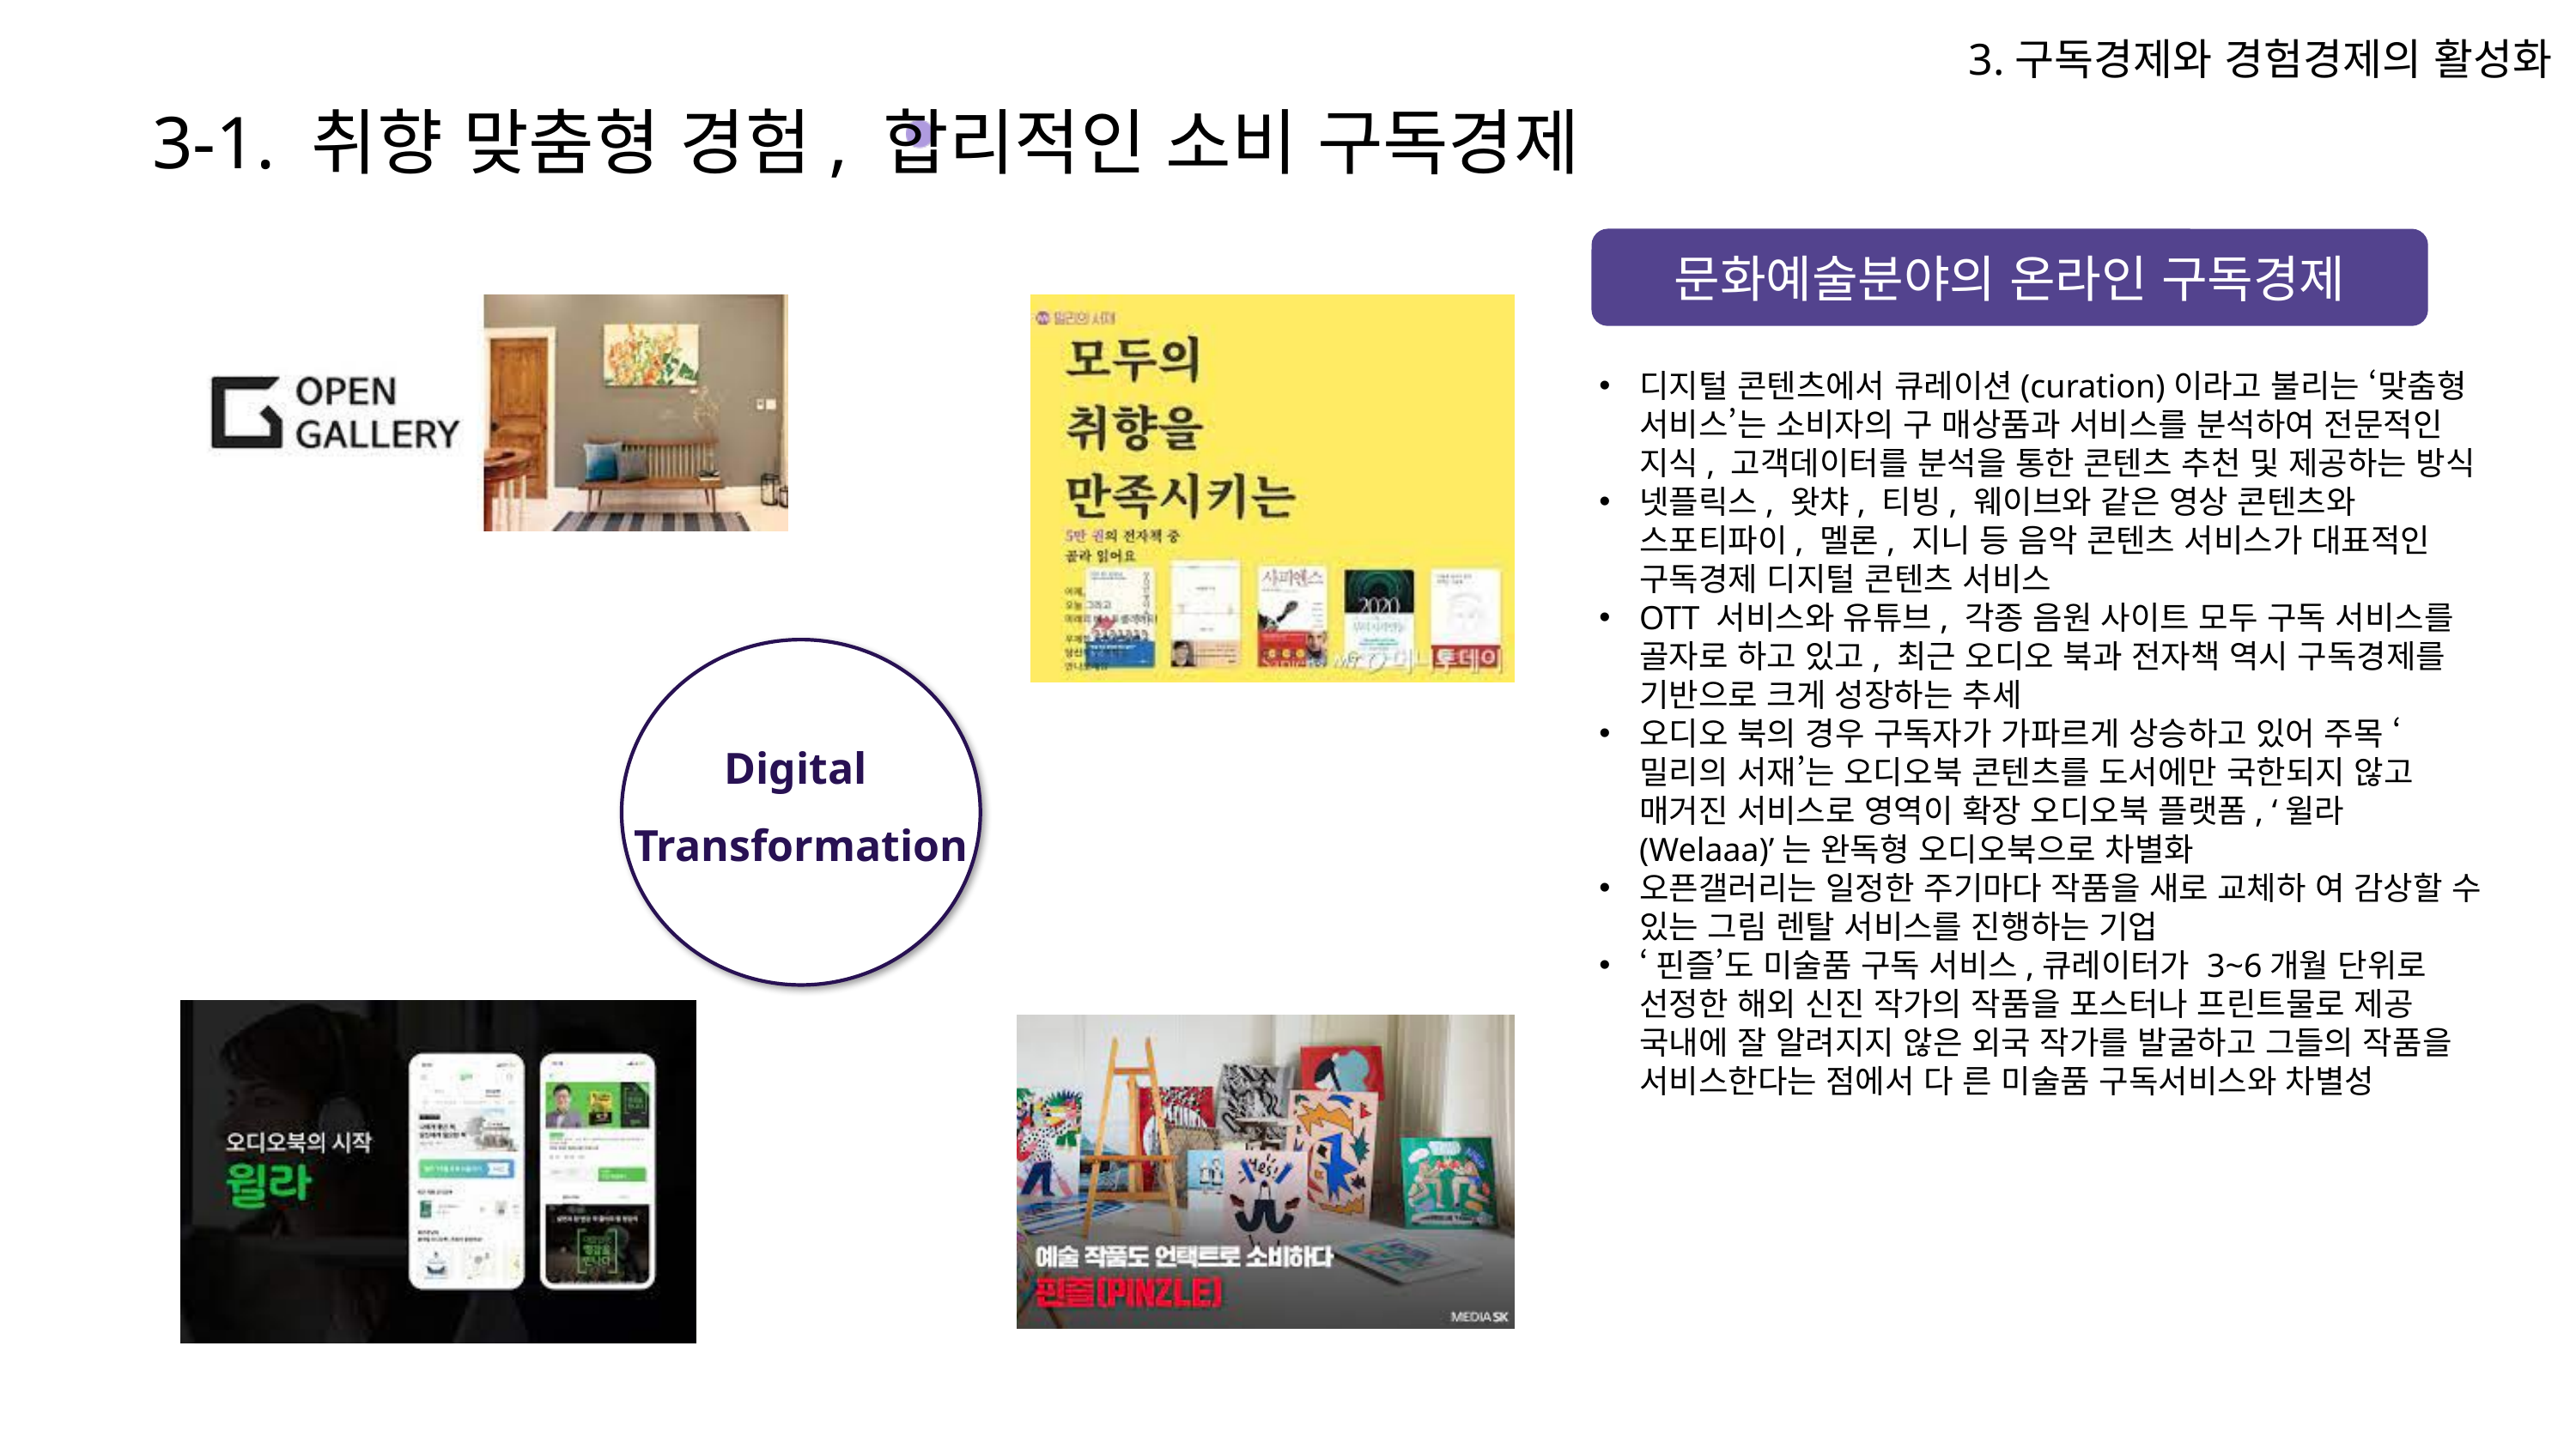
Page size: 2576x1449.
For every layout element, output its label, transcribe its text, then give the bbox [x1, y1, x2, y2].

picture [1016, 1015, 1515, 1330]
text_box Digital Transformation [621, 640, 981, 985]
picture [180, 1000, 696, 1344]
text_box 3-1. 취향 맞춤형 경험, 합리적인 소비 구독경제 [139, 91, 2526, 190]
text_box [906, 120, 934, 149]
picture [1030, 294, 1515, 682]
picture [180, 294, 789, 531]
text_box 디지털 콘텐츠에서 큐레이션(curation)이라고 불리는 ‘맞춤형 서비스’는 소비자의 구 매상품과 서비스를 분석하여 전문적인 지식, 고객데이터를 분석을 통한 콘텐츠 추천 및 제공하는 방식 넷플릭스, 왓챠, 티빙, 웨이브와 같은 영상 콘텐츠와 스포티파이, 멜론, 지니 등 음악 콘텐츠 서비스가 대표적인 구독경제 디지털 콘텐츠 서비스 OTT 서비스와 유튜브, 각종 음원 사이트 모두 구독 서비스를 골자로 하고 있고, 최근 오디오 북과 전자책 역시 구독경제를 기반으로 크게 성장하는 추세 오디오 북의 경우 구독자가 가파르게 상승하고 있어 주목 ‘밀리의 서재’는 오디오북 콘텐츠를 도서에만 국한되지 않고 매거진 서비스로 영역이 확장 오디오북 플랫폼, ‘윌라(Welaaa)’는 완독형 오디오북으로 차별화 오픈갤러리는 일정한 주기마다 작품을 새로 교체하 여 감상할 수 있는 그림 렌탈 서비스를 진행하는 기업 ‘핀즐’도 미술품 구독 서비스,큐레이터가 3~6개월 단위로 선정한 해외 신진 작가의 작품을 포스터나 프린트물로 제공 국내에 잘 알려지지 않은 외국 작가를 발굴하고 그들의 작품을 서비스한다는 점에서 다 른 미술품 구독서비스와 차별성 [1586, 359, 2503, 1145]
text_box 문화예술분야의 온라인 구독경제 [1589, 227, 2430, 328]
text_box 3.구독경제와 경험경제의 활성화 [1127, 26, 2566, 90]
